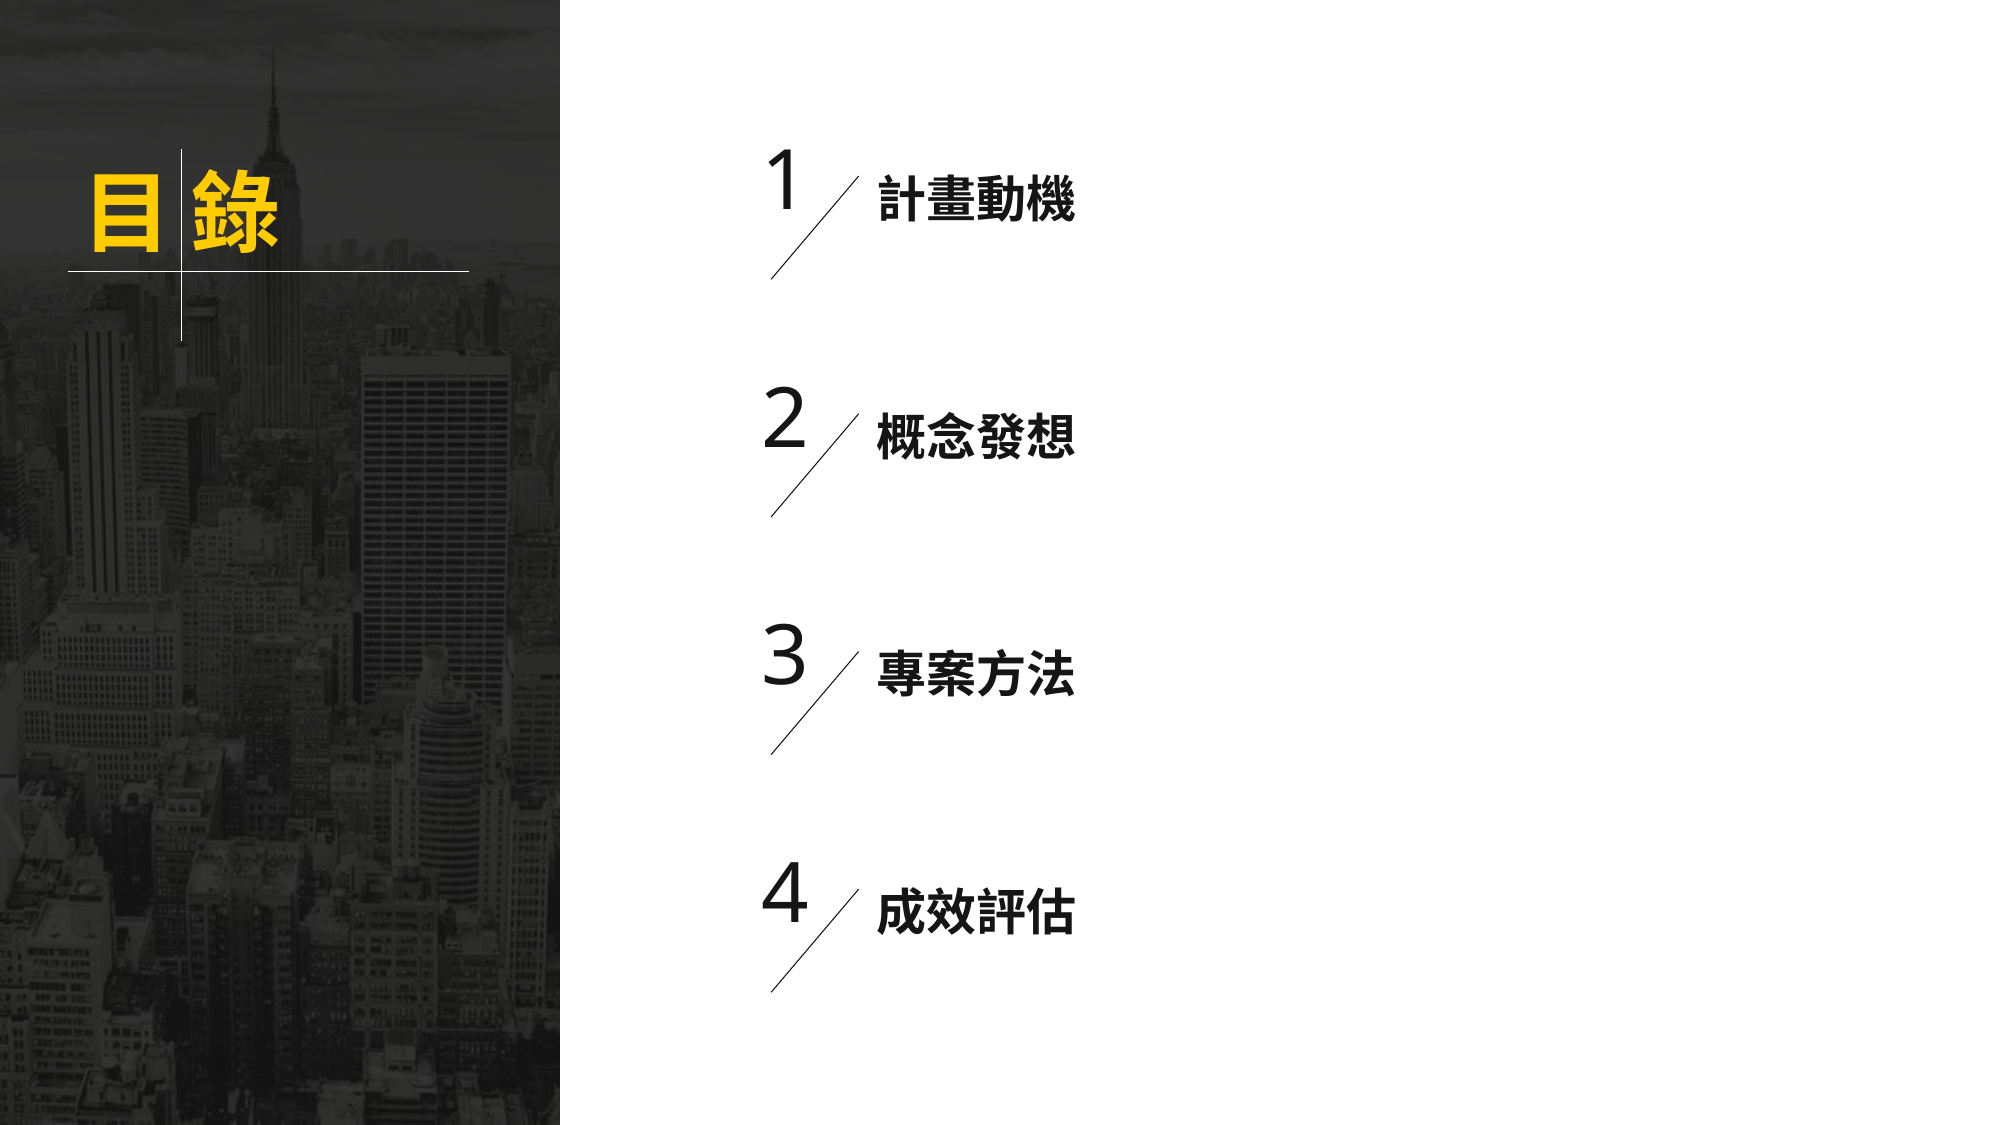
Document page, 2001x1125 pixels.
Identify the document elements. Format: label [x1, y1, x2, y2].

text_box [746, 593, 1681, 772]
text_box [67, 149, 493, 348]
text_box [746, 356, 1681, 535]
picture [0, 0, 560, 1125]
text_box [746, 831, 1681, 1010]
text_box [746, 118, 1681, 297]
